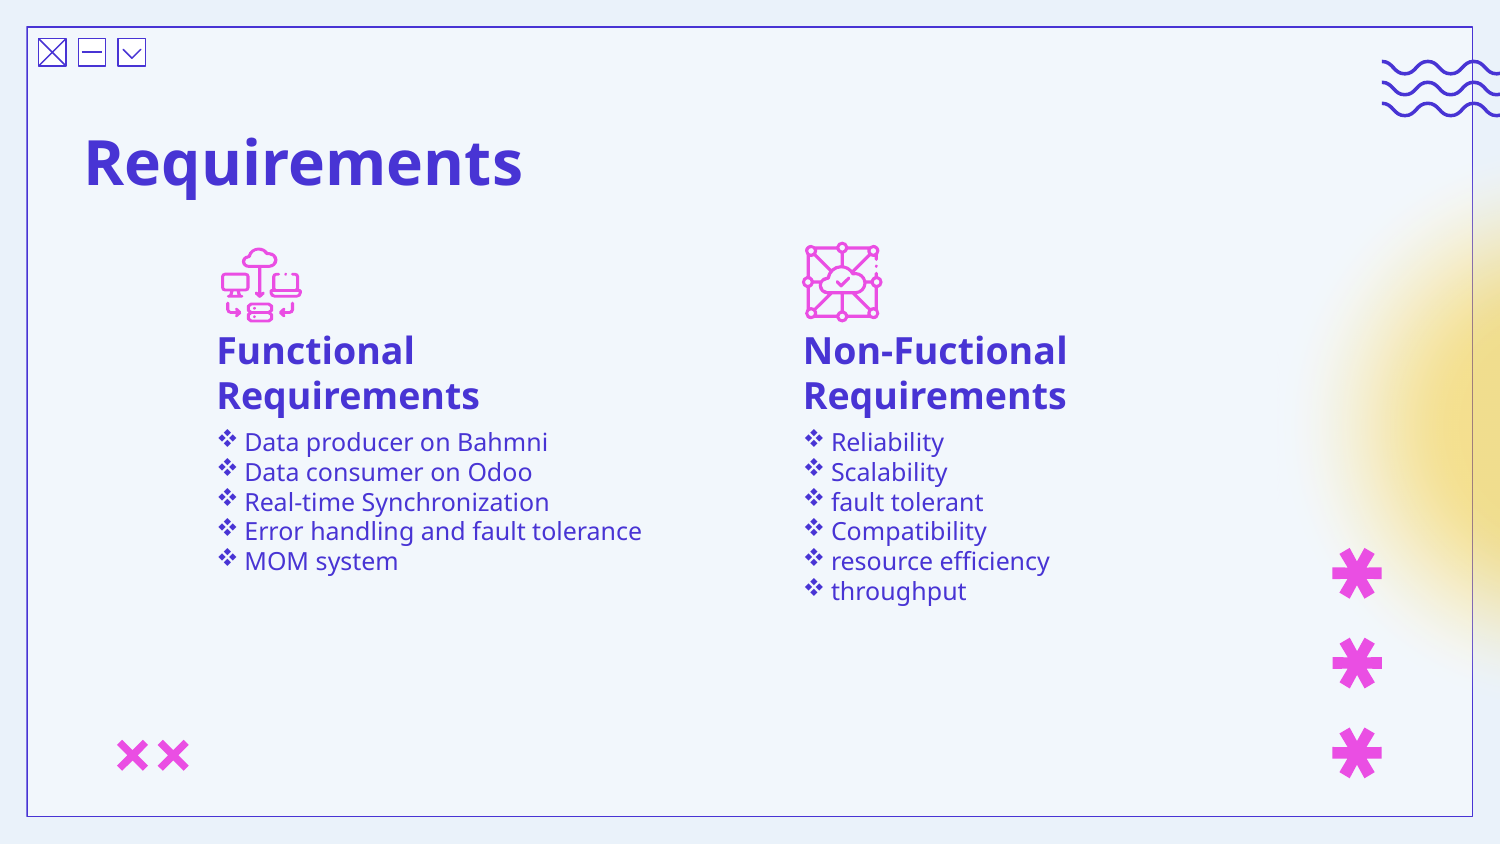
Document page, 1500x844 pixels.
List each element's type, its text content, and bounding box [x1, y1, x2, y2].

subtitle Reliability Scalability fault tolerant Compatibility resource efficiency throughput [787, 411, 1251, 633]
text_box [1332, 637, 1382, 689]
text_box [1332, 727, 1382, 779]
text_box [801, 241, 883, 323]
subtitle Non-Fuctional Requirements [787, 354, 1280, 433]
subtitle Data producer on Bahmni Data consumer on Odoo Real-time Synchronization Error handling and fault tolerance MOM system [201, 411, 672, 638]
subtitle Functional Requirements [201, 354, 664, 433]
picture [1277, 129, 1500, 724]
title Requirements [68, 108, 1333, 202]
text_box [1332, 547, 1382, 599]
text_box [220, 247, 302, 323]
